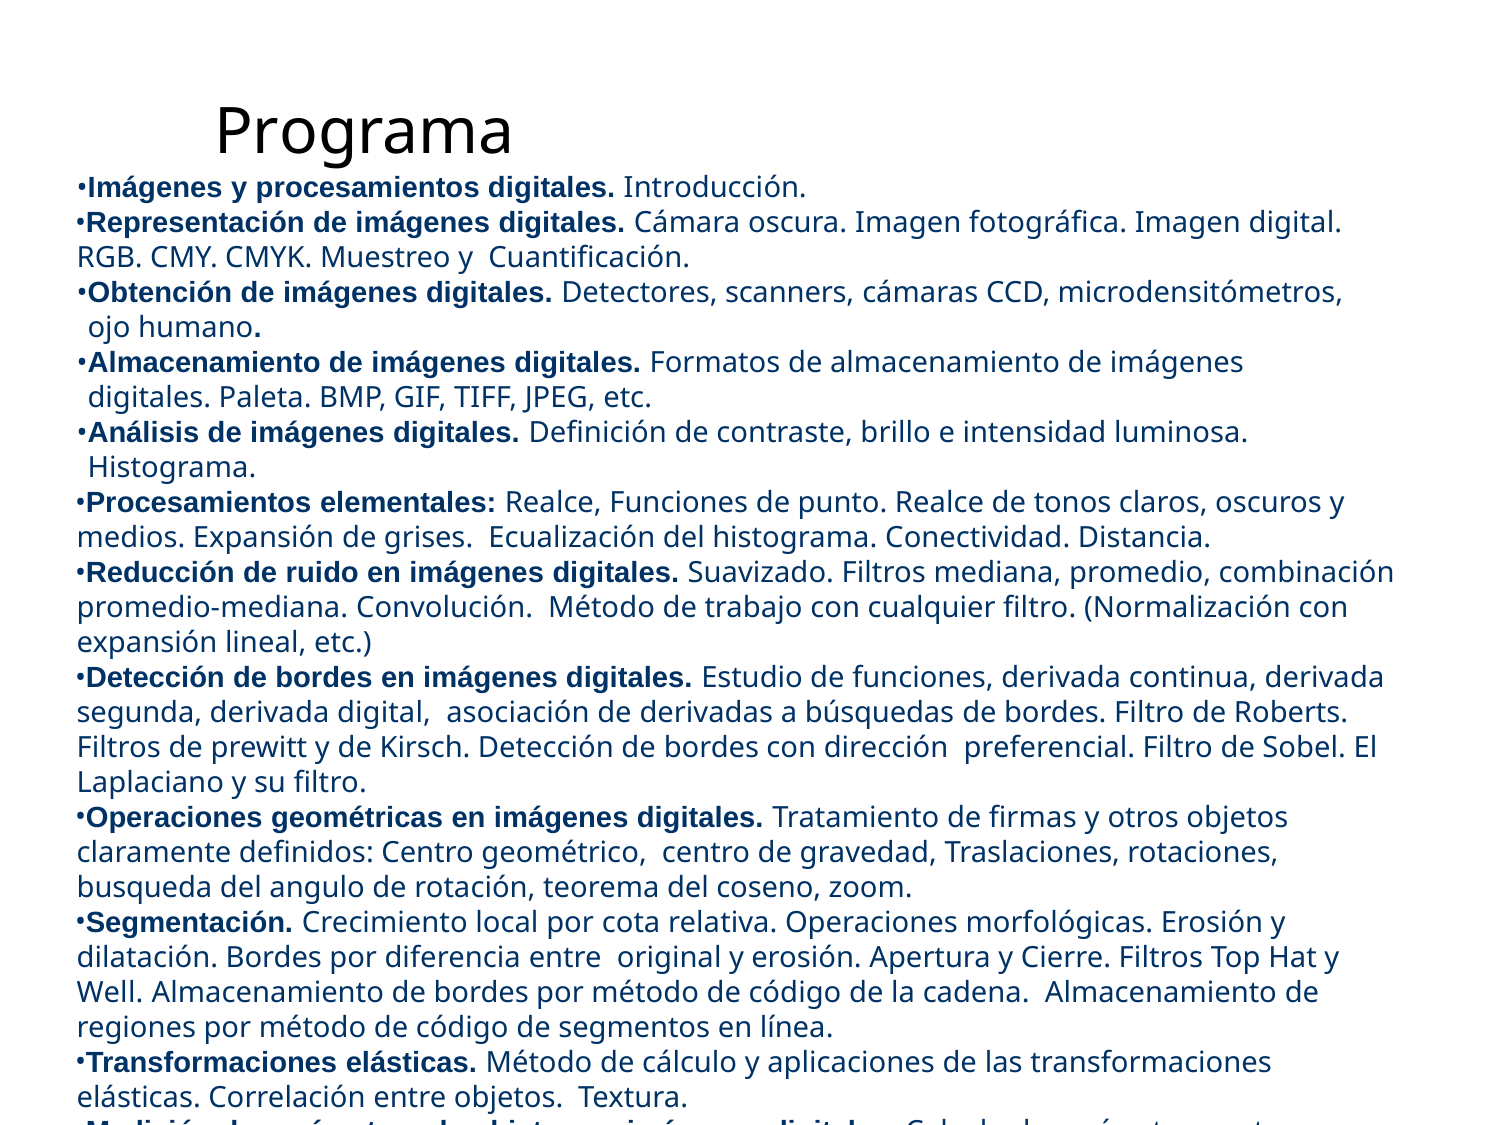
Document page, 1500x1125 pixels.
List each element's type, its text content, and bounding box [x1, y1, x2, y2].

title Programa [212, 32, 516, 166]
text_box Imágenes y procesamientos digitales. Introducción. Representación de imágenes digitales. Cámara oscura. Imagen fotográfica. Imagen digital. RGB. CMY. CMYK. Muestreo y Cuantificación. Obtención de imágenes digitales. Detectores, scanners, cámaras CCD, microdensitómetros, ojo humano. Almacenamiento de imágenes digitales. Formatos de almacenamiento de imágenes digitales. Paleta. BMP, GIF, TIFF, JPEG, etc. Análisis de imágenes digitales. Definición de contraste, brillo e intensidad luminosa. Histograma. Procesamientos elementales: Realce, Funciones de punto. Realce de tonos claros, oscuros y medios. Expansión de grises. Ecualización del histograma. Conectividad. Distancia. Reducción de ruido en imágenes digitales. Suavizado. Filtros mediana, promedio, combinación promedio-mediana. Convolución. Método de trabajo con cualquier filtro. (Normalización con expansión lineal, etc.) Detección de bordes en imágenes digitales. Estudio de funciones, derivada continua, derivada segunda, derivada digital, asociación de derivadas a búsquedas de bordes. Filtro de Roberts. Filtros de prewitt y de Kirsch. Detección de bordes con dirección preferencial. Filtro de Sobel. El Laplaciano y su filtro. Operaciones geométricas en imágenes digitales. Tratamiento de firmas y otros objetos claramente definidos: Centro geométrico, centro de gravedad, Traslaciones, rotaciones, busqueda del angulo de rotación, teorema del coseno, zoom. Segmentación. Crecimiento local por cota relativa. Operaciones morfológicas. Erosión y dilatación. Bordes por diferencia entre original y erosión. Apertura y Cierre. Filtros Top Hat y Well. Almacenamiento de bordes por método de código de la cadena. Almacenamiento de regiones por método de código de segmentos en línea. Transformaciones elásticas. Método de cálculo y aplicaciones de las transformaciones elásticas. Correlación entre objetos. Textura. Medición de parámetros de objetos en imágenes digitales. Calculo de perímetros y otras longitudes. Obtención del área de una superficie limitada por una curva cerrada. Teorema de Green. Identificación de objetos: clasificadores entrenados y no-entrenados. Clasificadores probabilísticos. Teorema de Bayes. otros algoritmos de clustering. Introducción a algoritmos avanzados de clasificación. K-Means y clasificación espectral. [74, 166, 1425, 1125]
